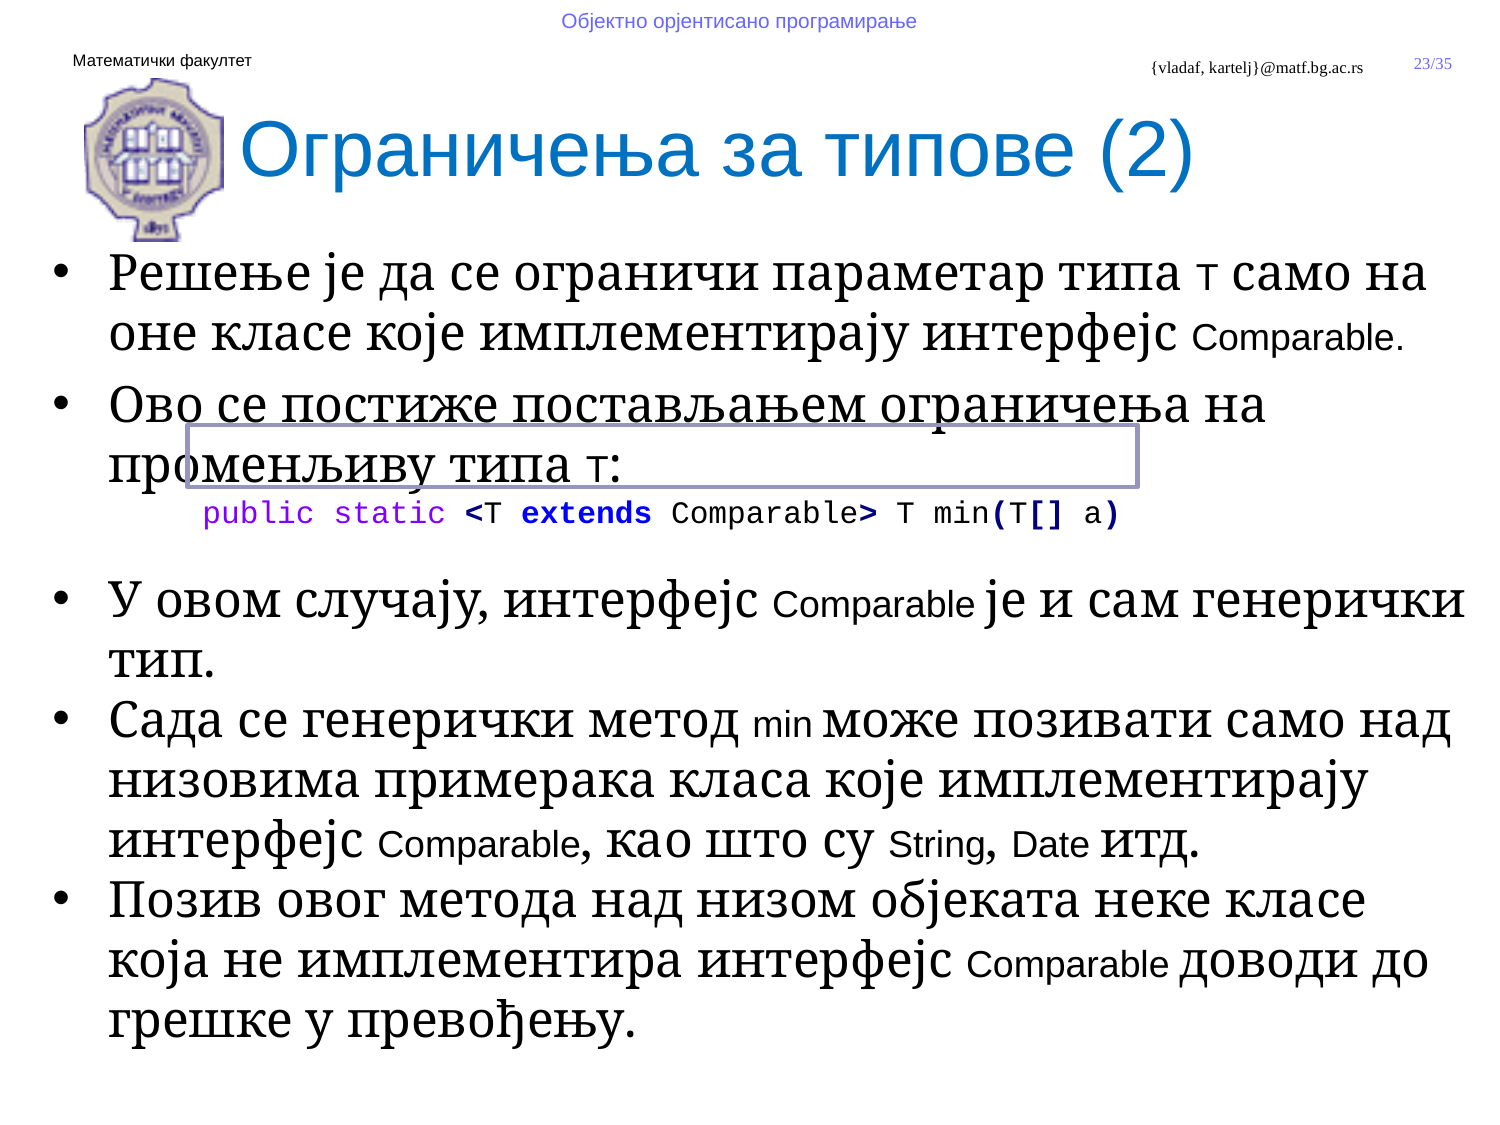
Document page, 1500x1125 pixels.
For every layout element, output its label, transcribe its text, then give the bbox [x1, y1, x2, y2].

text_box Ограничења за типове (2) [224, 90, 1500, 233]
text_box [185, 423, 1140, 489]
text_box Решење је да се ограничи параметар типа T само на оне класе које имплементирају интерфејс Comparable. Ово се постиже постављањем ограничења на променљиву типа T: public static <T extends Comparable> T min(T[] a) У овом случају, интерфејс Comparable је и сам генерички тип. Сада се генерички метод min може позивати само над низовима примерака класа које имплементирају интерфејс Comparable, као што су String, Date итд. Позив овог метода над низом објеката неке класе која не имплементира интерфејс Comparable доводи до грешке у превођењу. [37, 232, 1488, 1055]
picture [84, 78, 224, 232]
